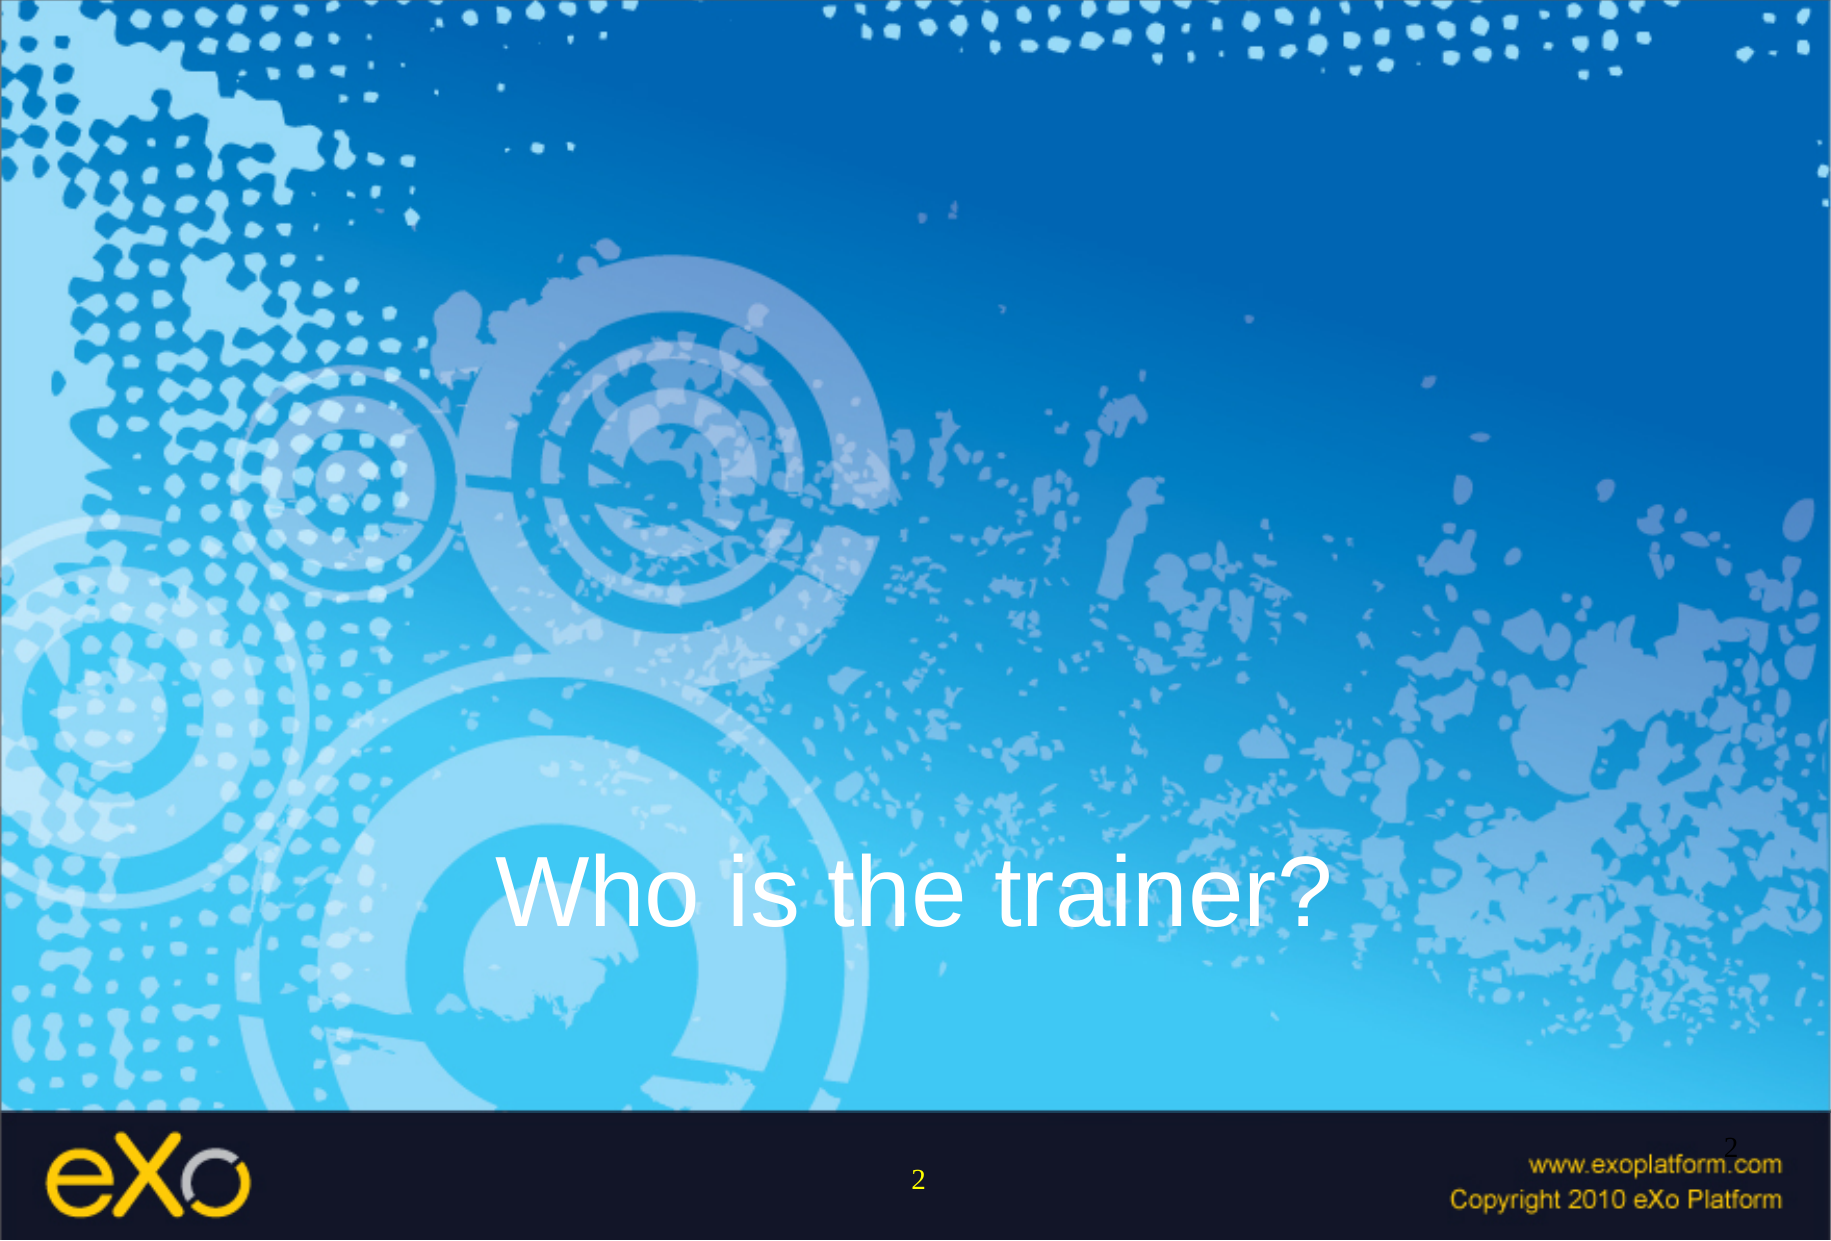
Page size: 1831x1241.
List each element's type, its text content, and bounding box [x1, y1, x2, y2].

text_box 2 [1312, 1129, 1739, 1215]
text_box Who is the trainer? [90, 769, 1738, 1015]
picture [0, 0, 1831, 1240]
